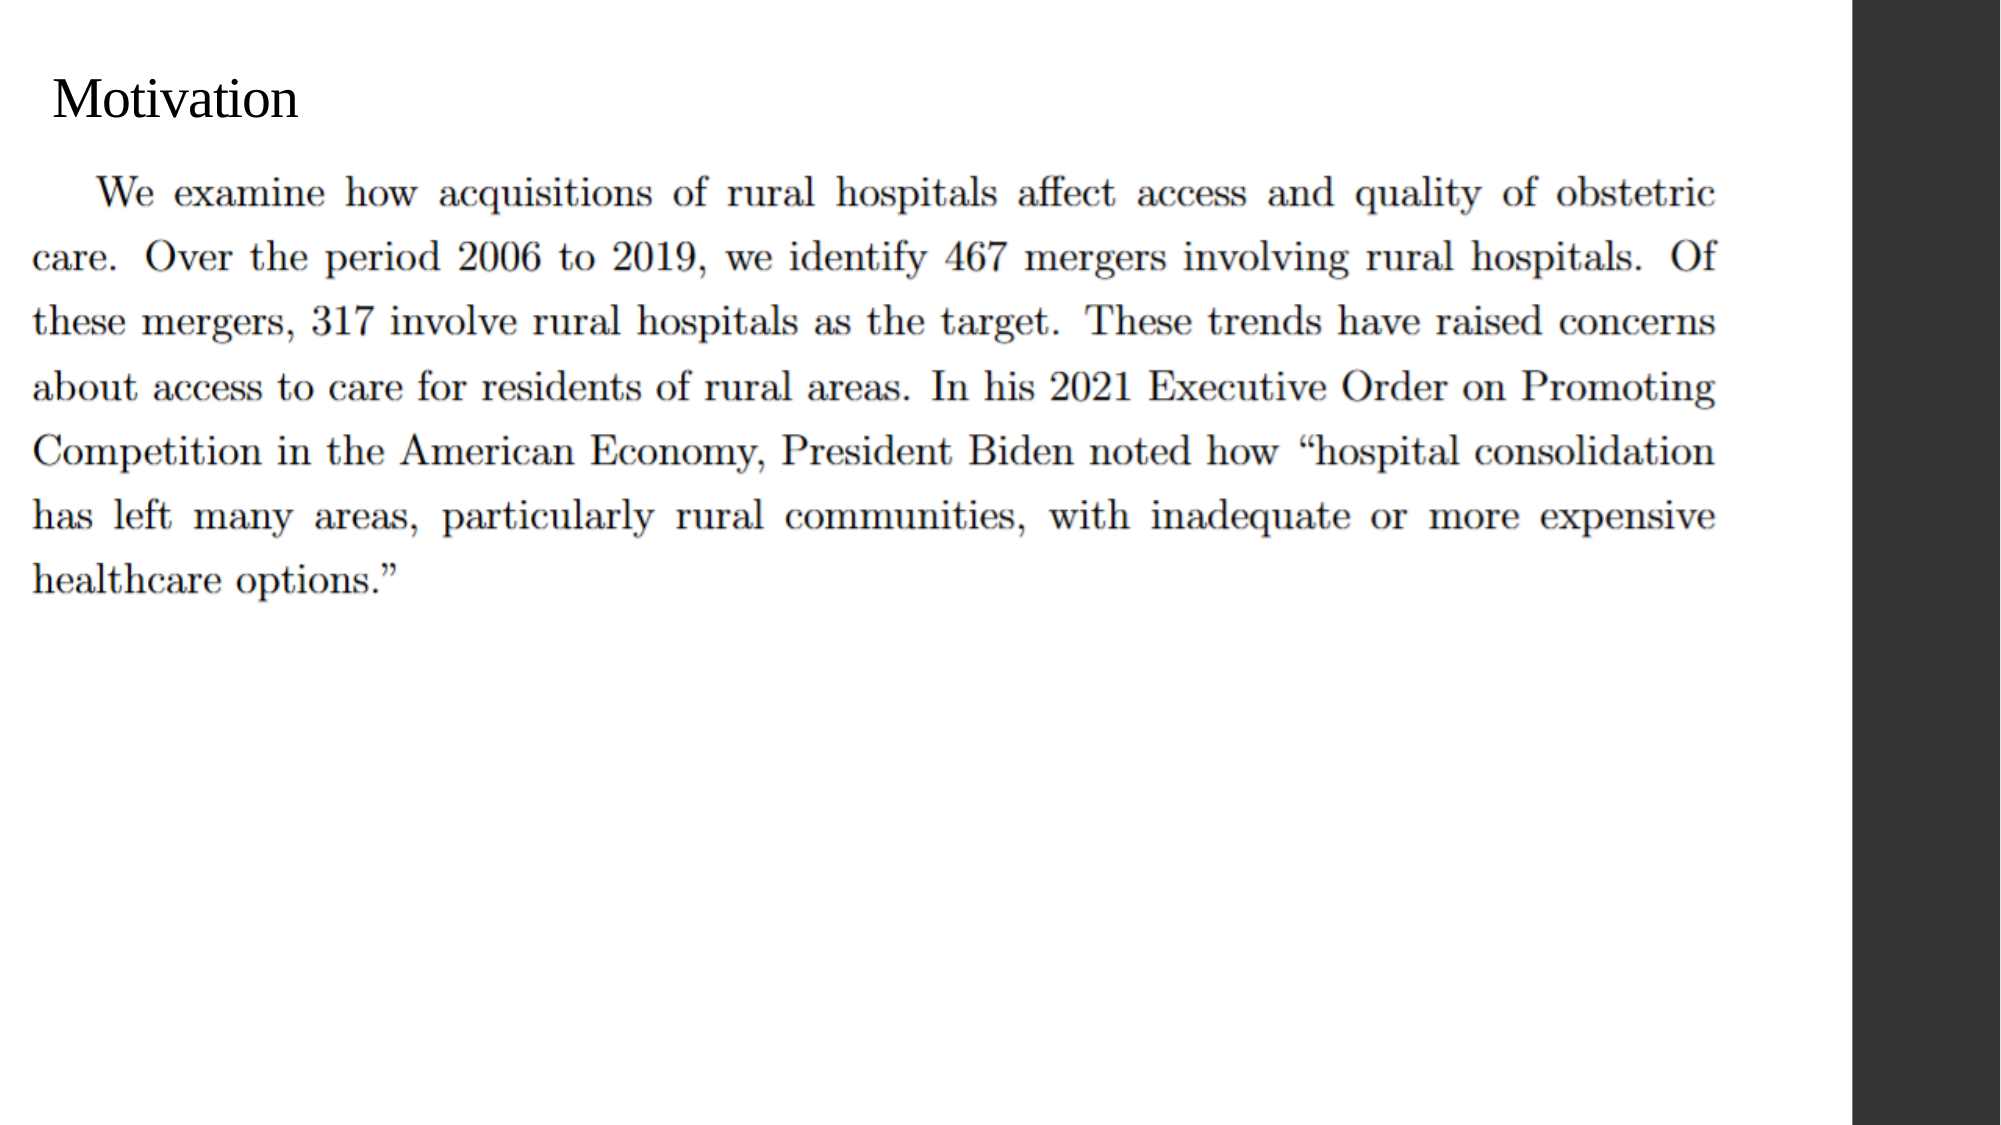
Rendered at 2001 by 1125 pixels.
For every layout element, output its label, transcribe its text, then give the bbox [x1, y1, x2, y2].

title Motivation [37, 60, 1797, 138]
picture [0, 162, 1751, 607]
